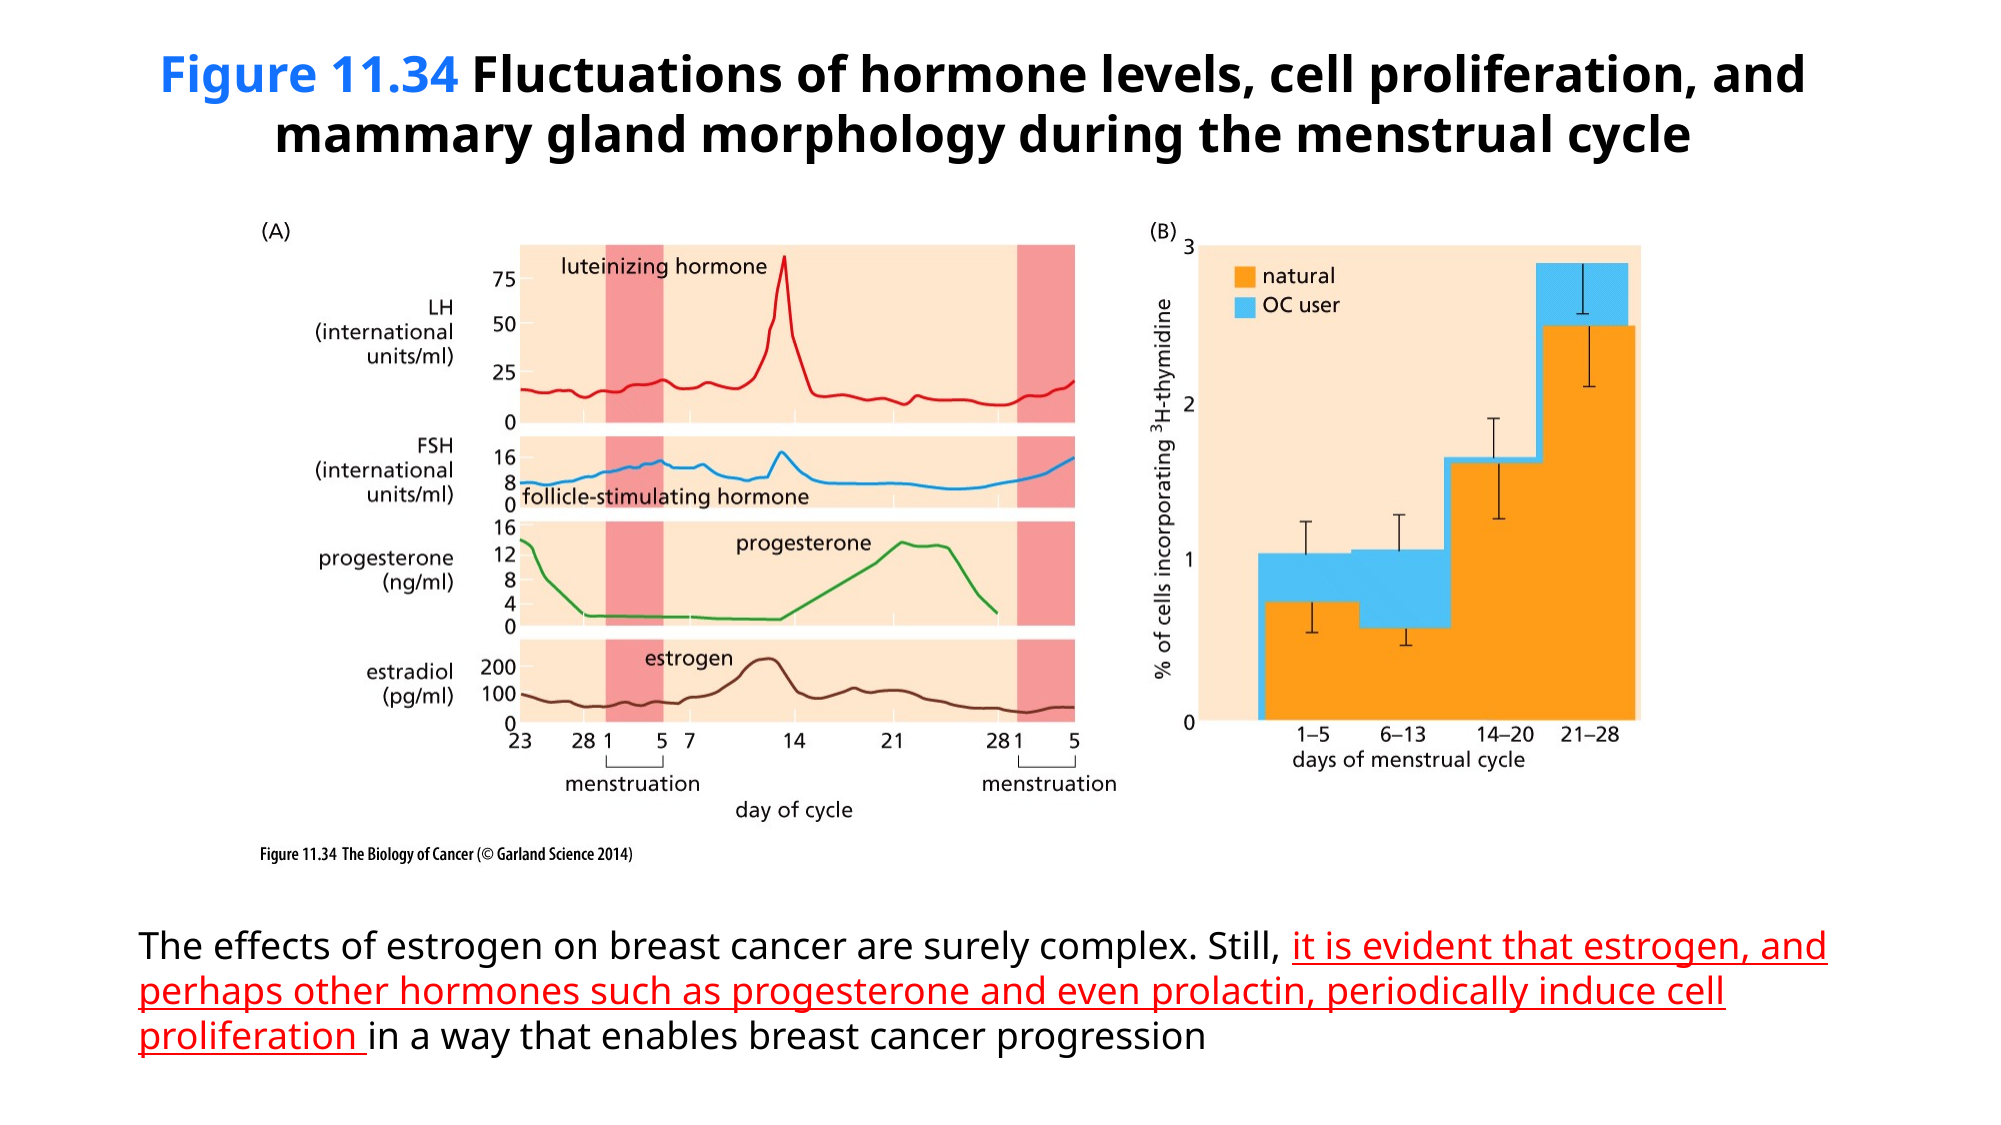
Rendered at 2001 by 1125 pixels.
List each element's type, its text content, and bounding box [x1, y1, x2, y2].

text_box Figure 11.34 Fluctuations of hormone levels, cell proliferation, and mammary gland morphology during the menstrual cycle [123, 34, 1843, 170]
picture [252, 212, 1651, 868]
text_box The effects of estrogen on breast cancer are surely complex. Still, it is evident that estrogen, and perhaps other hormones such as progesterone and even prolactin, periodically induce cell proliferation in a way that enables breast cancer progression [123, 914, 1843, 1065]
